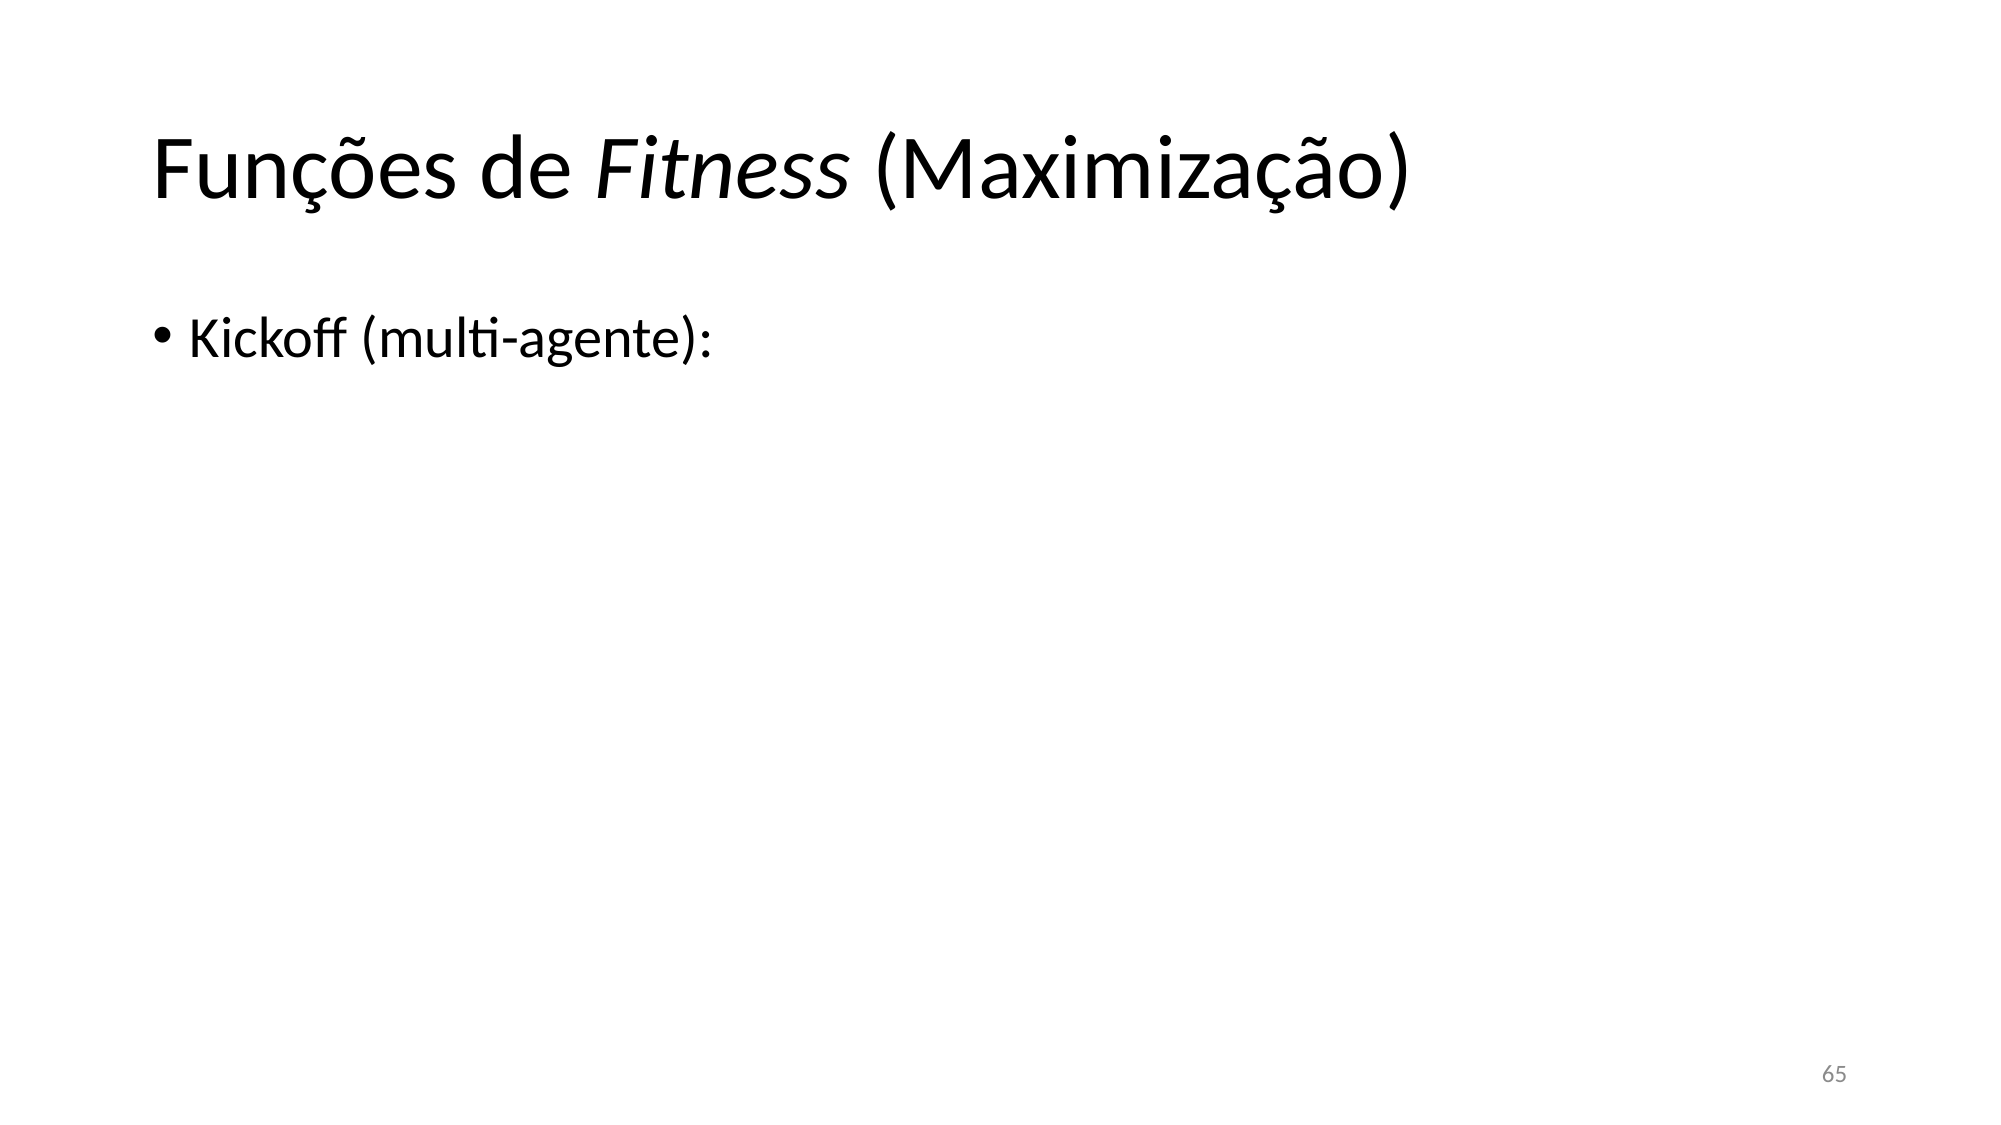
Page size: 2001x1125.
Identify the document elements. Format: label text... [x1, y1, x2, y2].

slide_number 65 [1412, 1042, 1863, 1103]
title Funções de Fitness (Maximização) [137, 59, 1863, 278]
